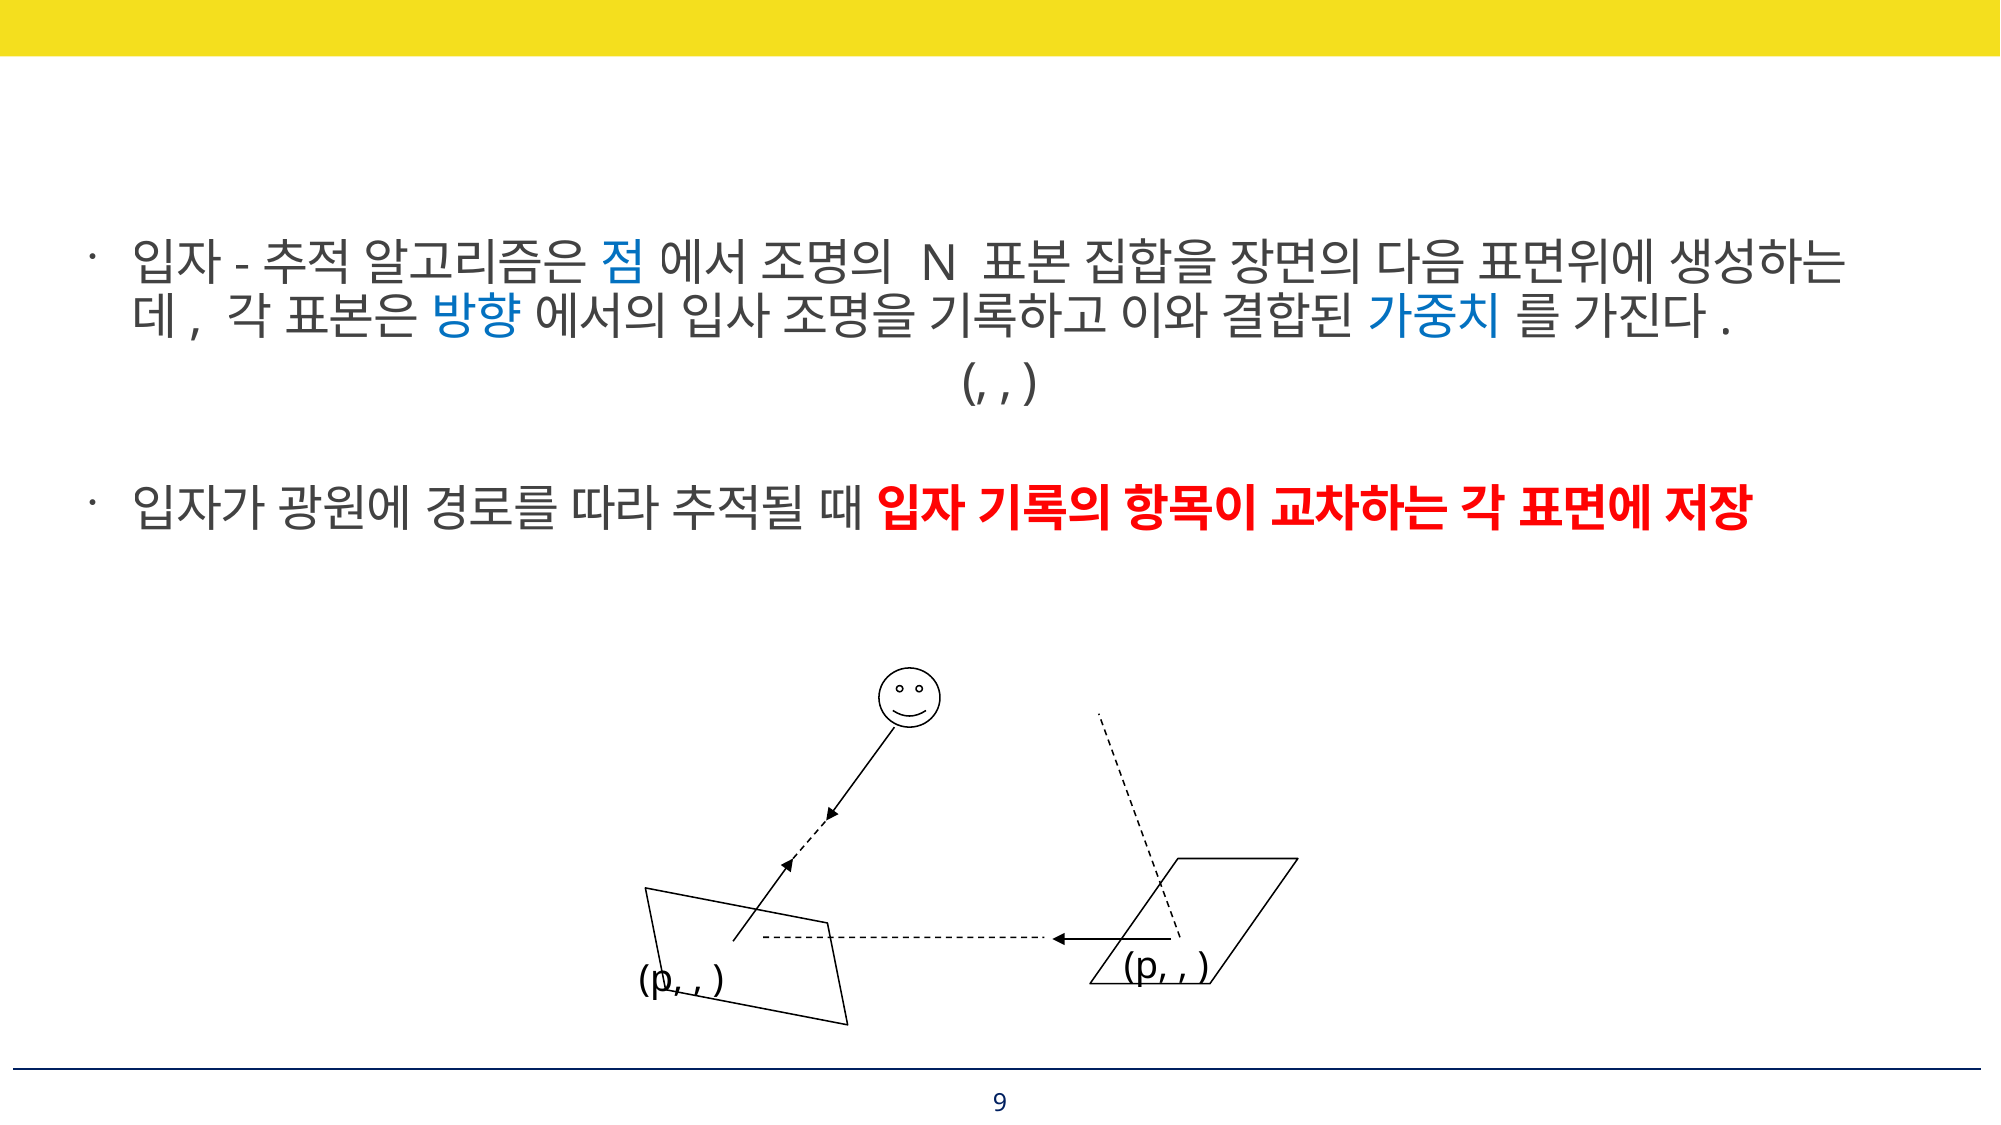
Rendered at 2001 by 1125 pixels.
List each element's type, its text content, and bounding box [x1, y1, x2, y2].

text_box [638, 667, 1407, 1044]
slide_number 9 [916, 1078, 1084, 1125]
